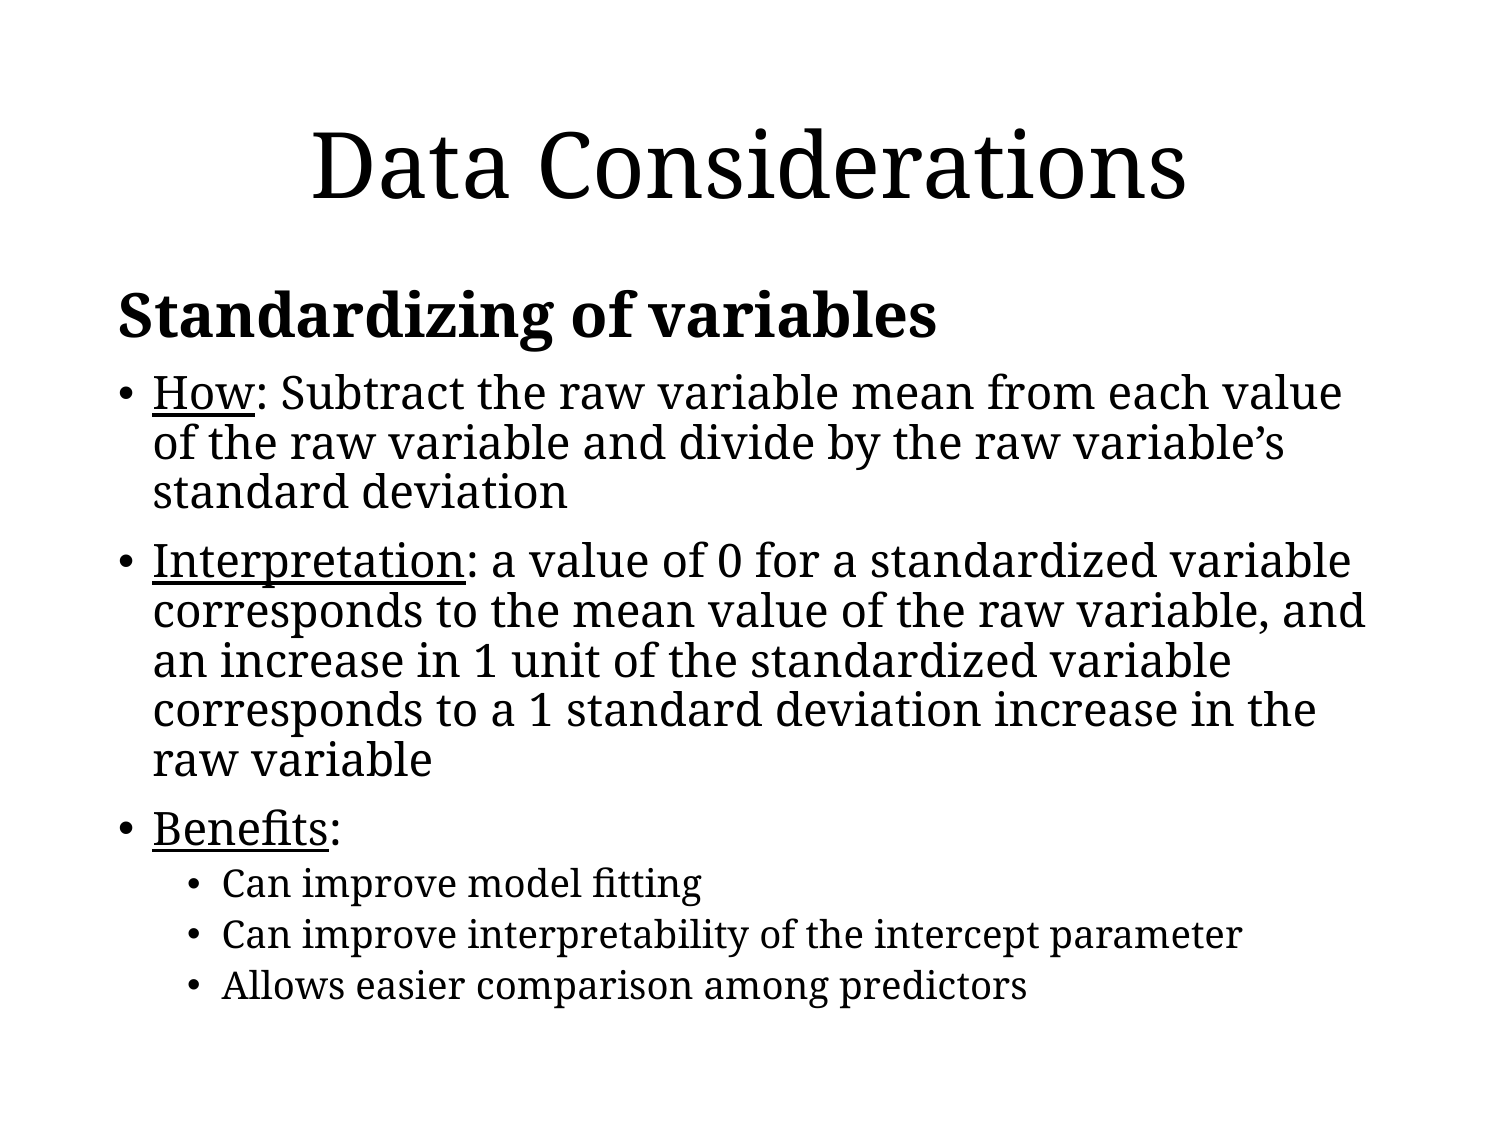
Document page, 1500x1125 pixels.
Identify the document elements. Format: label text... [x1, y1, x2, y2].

list Standardizing of variables How: Subtract the raw variable mean from each value of the raw variable and divide by the raw variable’s standard deviation Interpretation: a value of 0 for a standardized variable corresponds to the mean value of the raw variable, and an increase in 1 unit of the standardized variable corresponds to a 1 standard deviation increase in the raw variable Benefits: Can improve model fitting Can improve interpretability of the intercept parameter Allows easier comparison among predictors [103, 277, 1397, 1017]
title Data Considerations [103, 59, 1397, 277]
